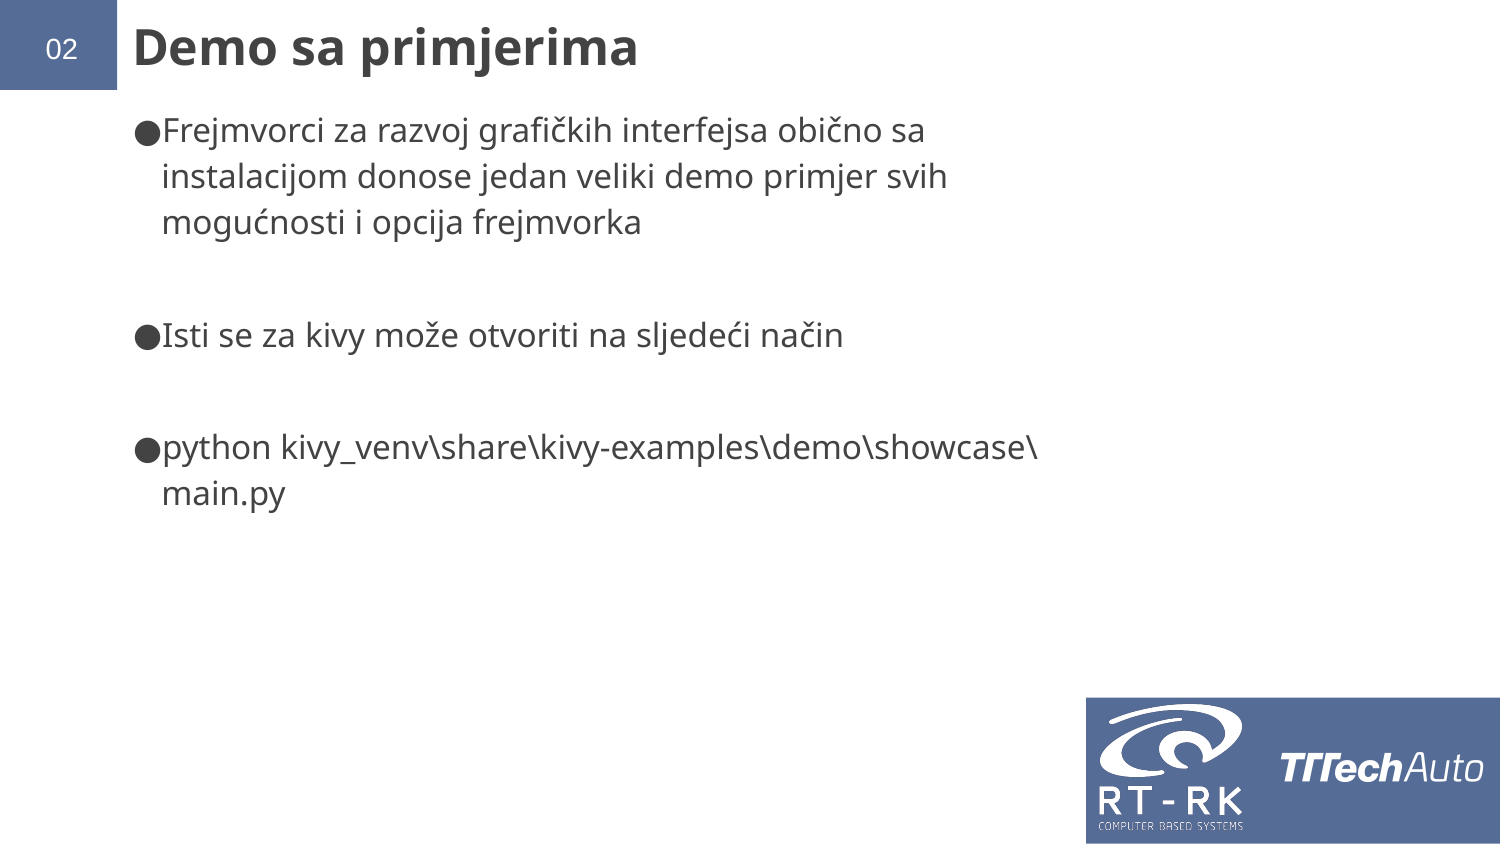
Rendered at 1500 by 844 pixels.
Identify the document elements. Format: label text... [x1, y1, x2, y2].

picture [1265, 737, 1498, 798]
picture [1088, 697, 1254, 838]
title Demo sa primjerima [118, 0, 1014, 80]
text_box [94, 0, 118, 90]
text_box 02 [0, 0, 94, 95]
subtitle Frejmvorci za razvoj grafičkih interfejsa obično sa instalacijom donose jedan veliki demo primjer svih mogućnosti i opcija frejmvorka Isti se za kivy može otvoriti na sljedeći način python kivy_venv\share\kivy-examples\demo\showcase\main.py [118, 88, 1074, 797]
text_box [1255, 697, 1500, 844]
